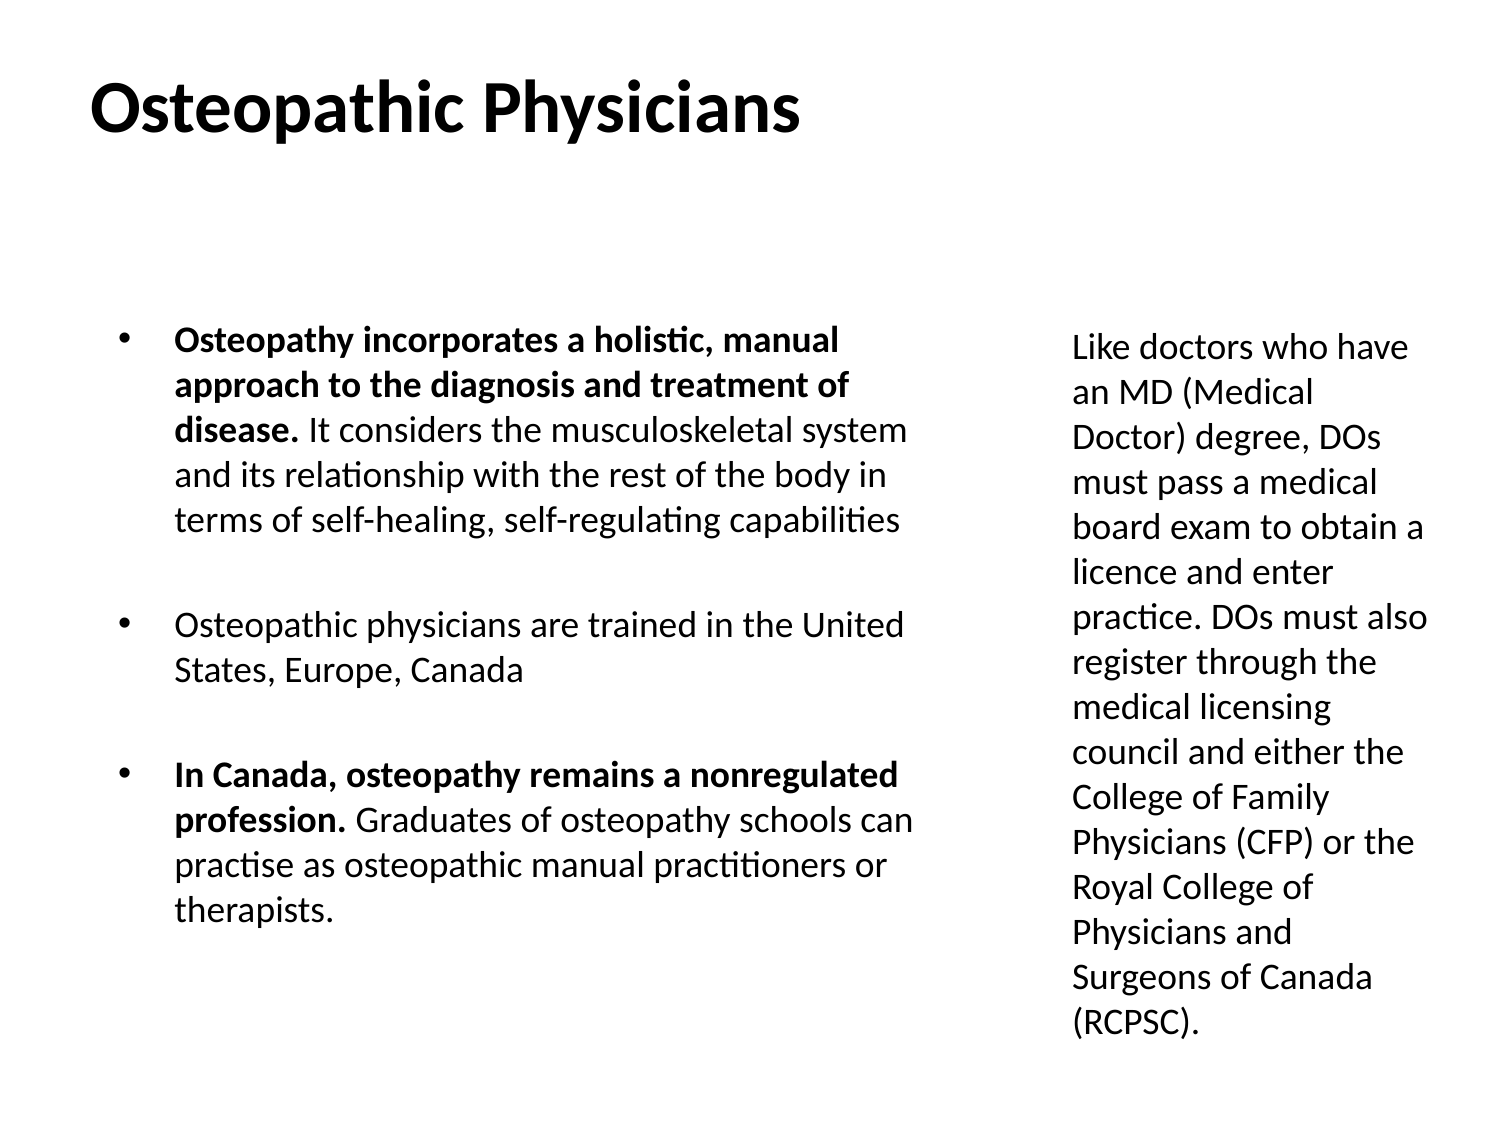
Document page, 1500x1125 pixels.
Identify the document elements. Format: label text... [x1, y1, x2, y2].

text_box Like doctors who have an MD (Medical Doctor) degree, DOs must pass a medical board exam to obtain a licence and enter practice. DOs must also register through the medical licensing council and either the College of Family Physicians (CFP) or the Royal College of Physicians and Surgeons of Canada (RCPSC). [1057, 314, 1446, 1050]
title Osteopathic Physicians [75, 45, 1425, 161]
list Osteopathy incorporates a holistic, manual approach to the diagnosis and treatment of disease. It considers the musculoskeletal system and its relationship with the rest of the body in terms of self-healing, self-regulating capabilities Osteopathic physicians are trained in the United States, Europe, Canada In Canada, osteopathy remains a nonregulated profession. Graduates of osteopathy schools can practise as osteopathic manual practitioners or therapists. [103, 255, 985, 1083]
